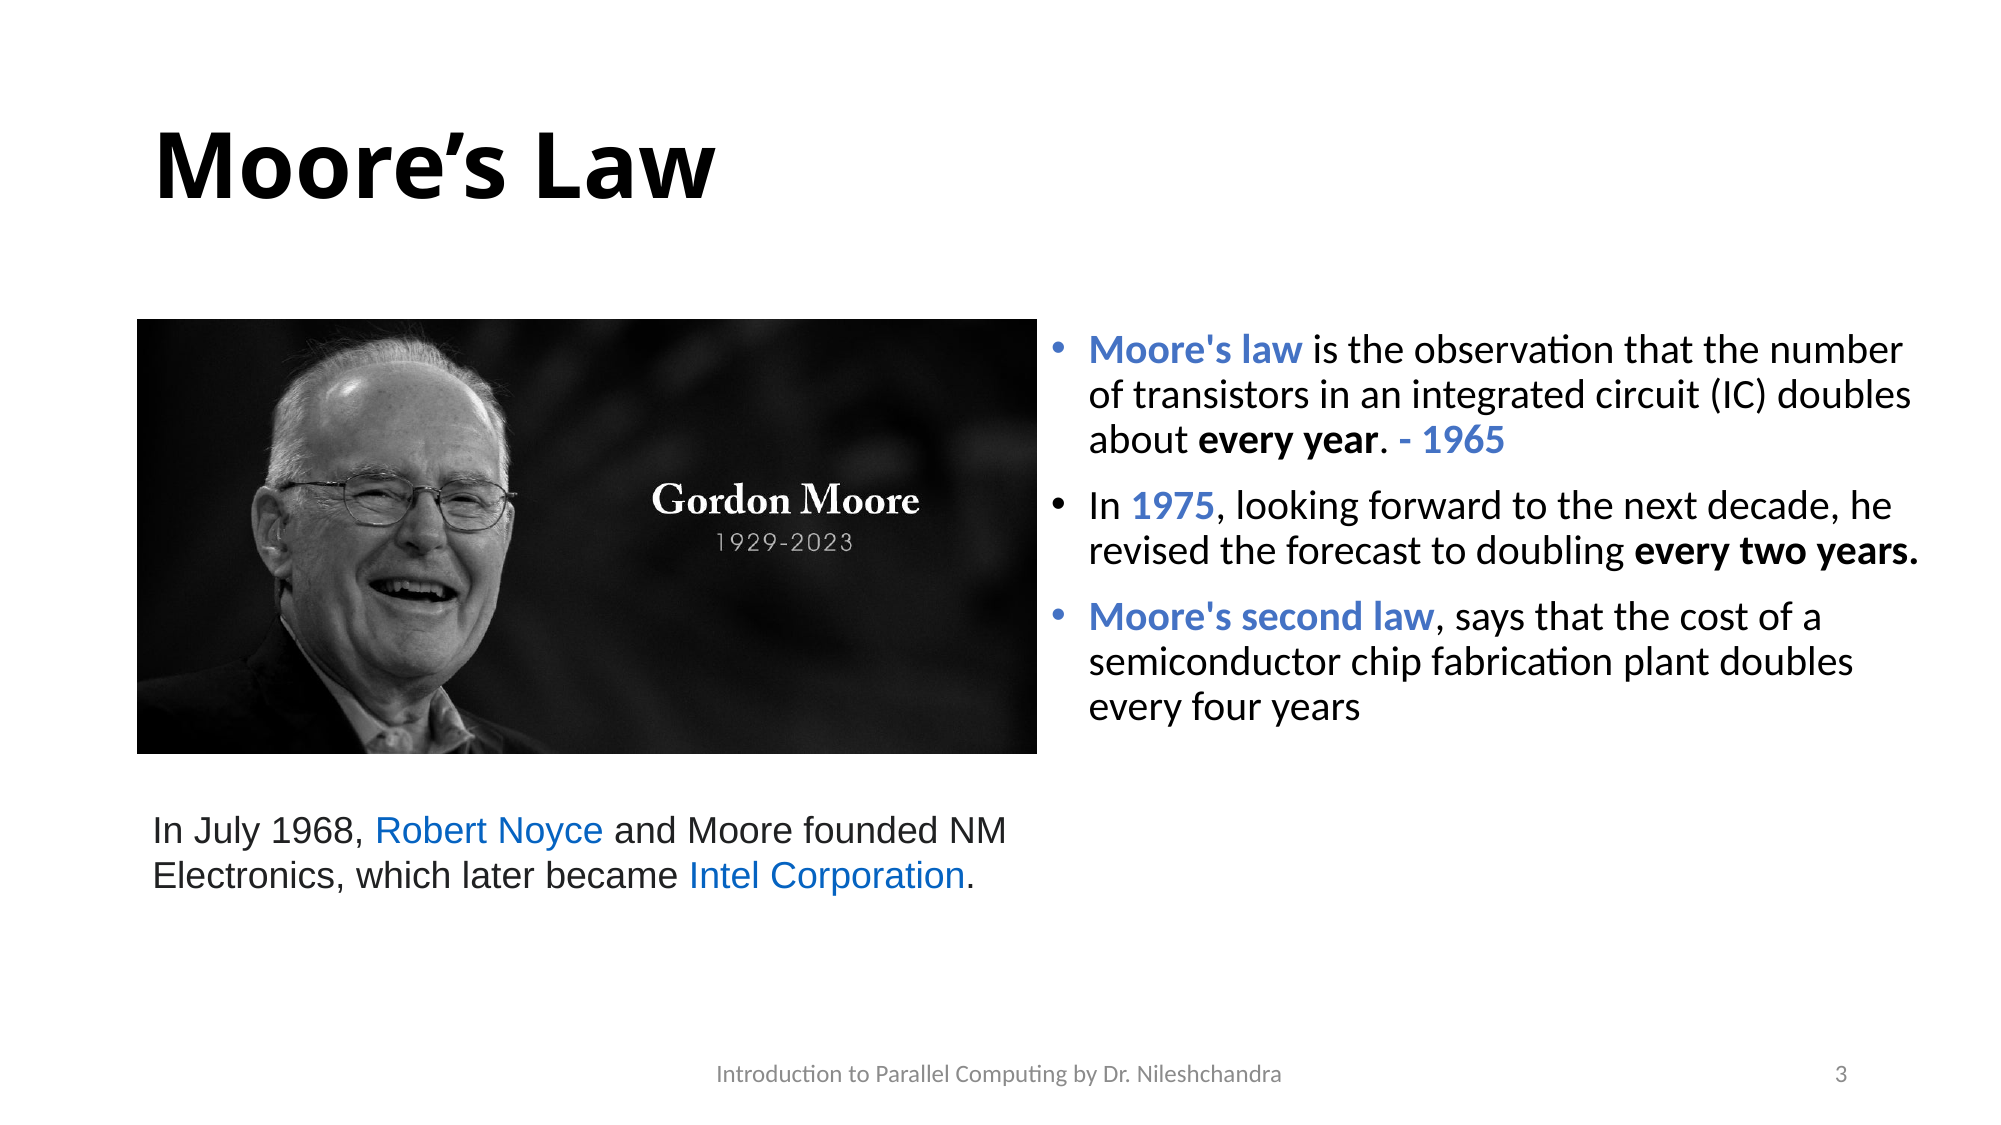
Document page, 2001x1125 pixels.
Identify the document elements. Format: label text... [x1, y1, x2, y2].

picture [137, 319, 1037, 754]
footer Introduction to Parallel Computing by Dr. Nileshchandra [662, 1042, 1338, 1103]
list Moore's law is the observation that the number of transistors in an integrated circuit (IC) doubles about every year. - 1965 In 1975, looking forward to the next decade, he revised the forecast to doubling every two years. Moore's second law, says that the cost of a semiconductor chip fabrication plant doubles every four years [1037, 319, 1949, 754]
title Moore’s Law [137, 59, 1863, 278]
slide_number 3 [1412, 1042, 1863, 1103]
text_box In July 1968, Robert Noyce and Moore founded NM Electronics, which later became Intel Corporation. [137, 798, 1138, 903]
